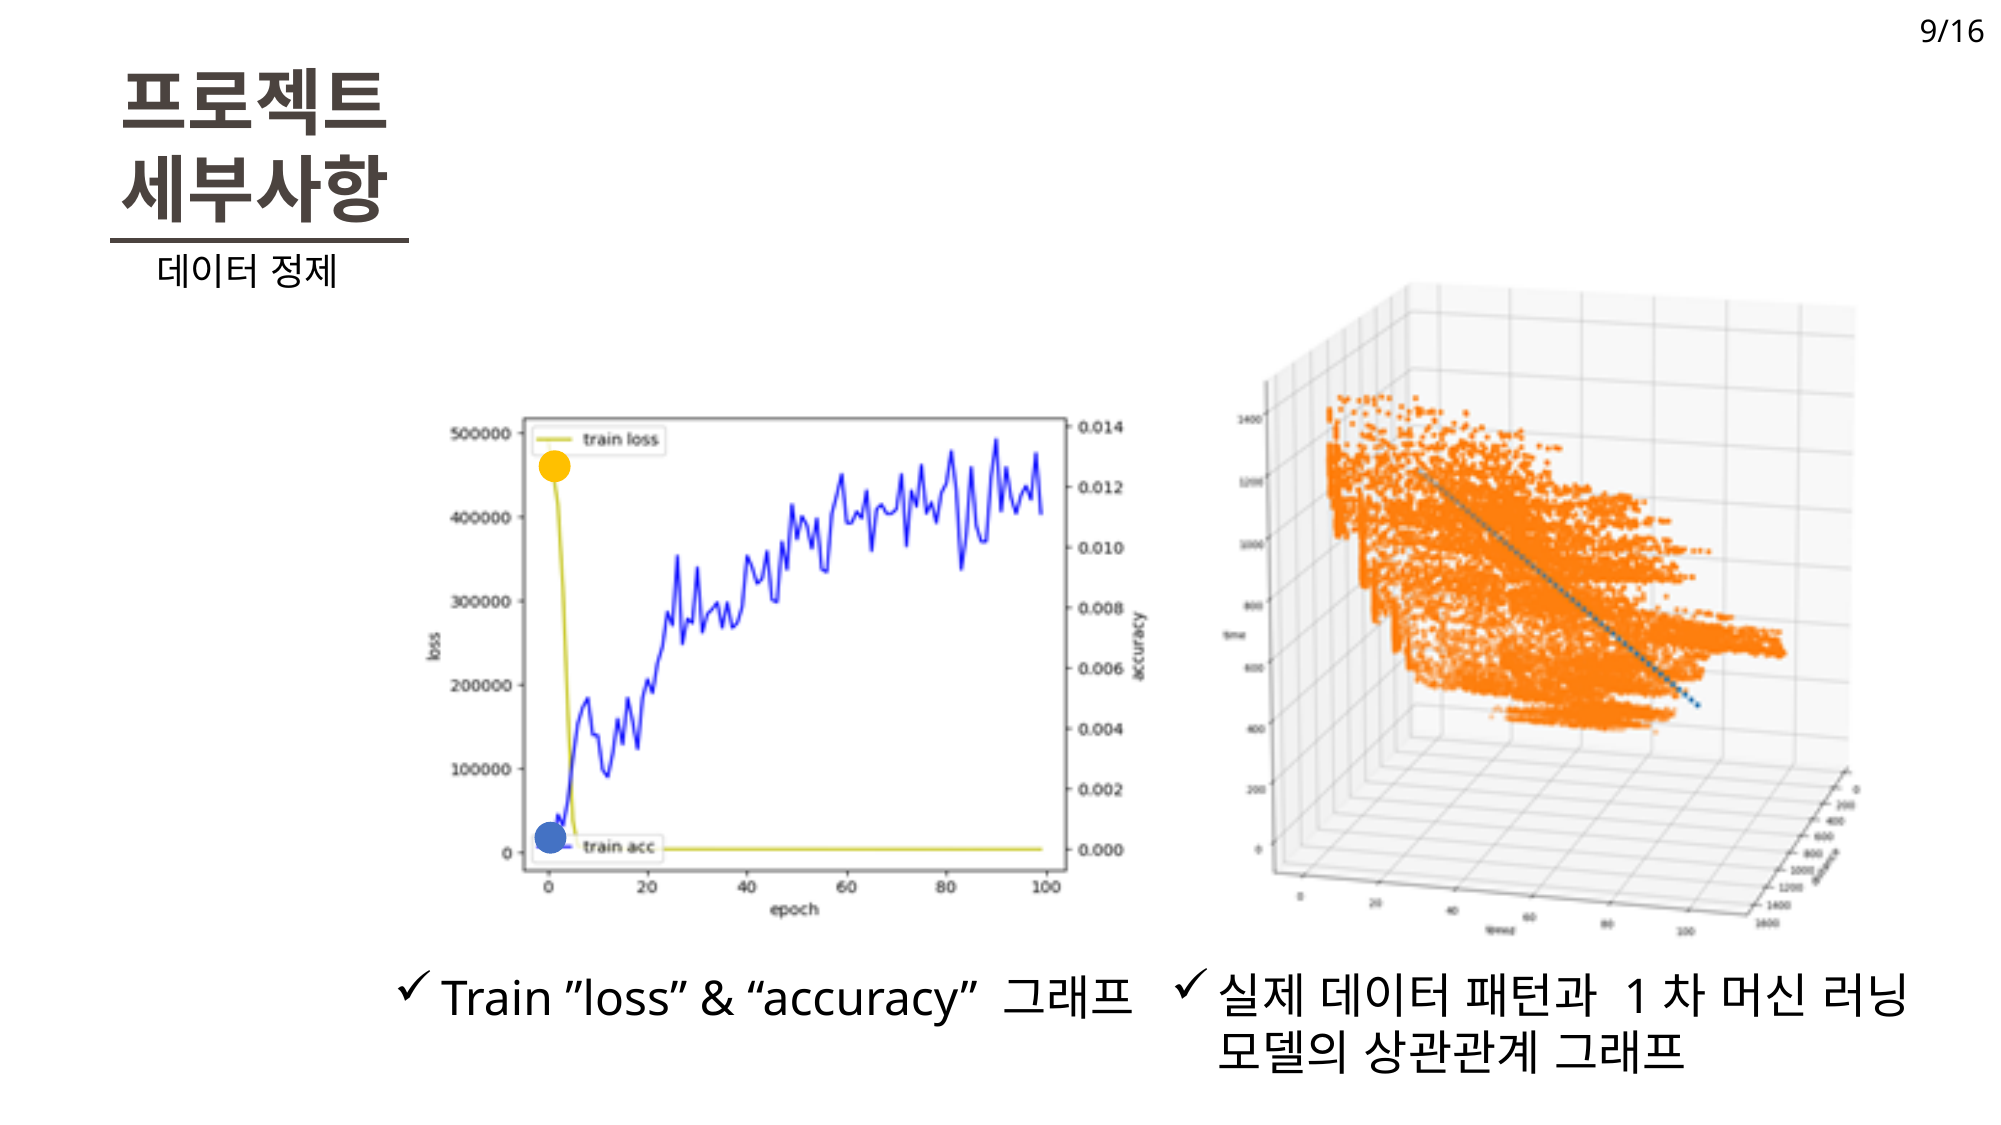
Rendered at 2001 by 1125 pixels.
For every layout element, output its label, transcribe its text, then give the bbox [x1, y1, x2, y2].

text_box 데이터 정제 [141, 241, 378, 301]
text_box Train ”loss” & “accuracy” 그래프 [379, 960, 1128, 1033]
text_box 실제 데이터 패턴과 1차 머신 러닝 모델의 상관관계 그래프 [1156, 1052, 1973, 1088]
text_box 프로젝트 세부사항 [74, 48, 437, 239]
picture [409, 185, 2000, 1052]
text_box 9/16 [1881, 4, 2000, 57]
